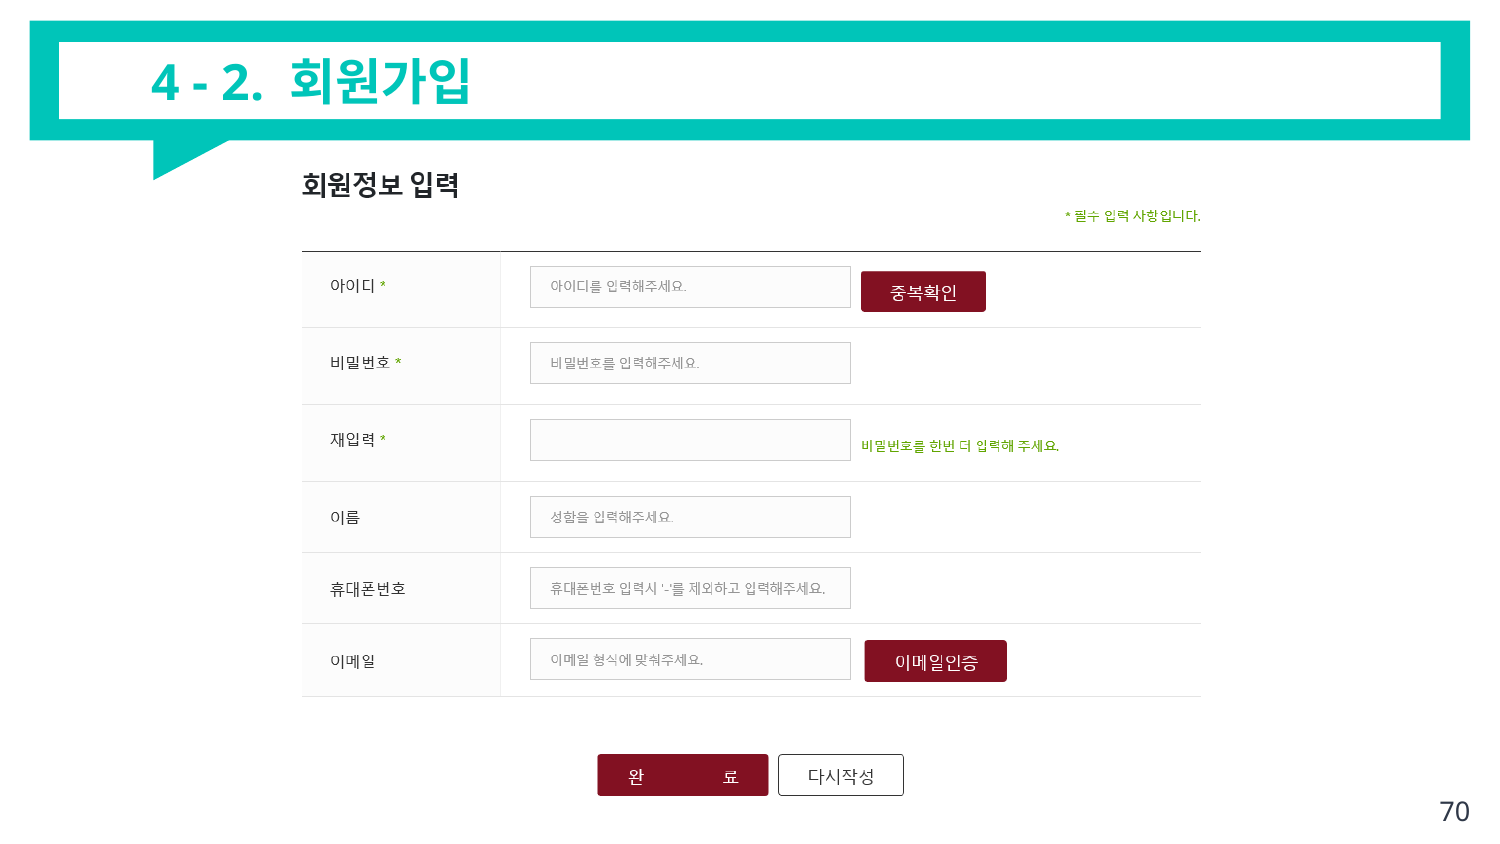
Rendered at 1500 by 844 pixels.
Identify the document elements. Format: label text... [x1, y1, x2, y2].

title 4 - 2. 회원가입 [136, 20, 1441, 141]
slide_number ‹#› [1410, 779, 1500, 844]
picture [289, 155, 1211, 810]
